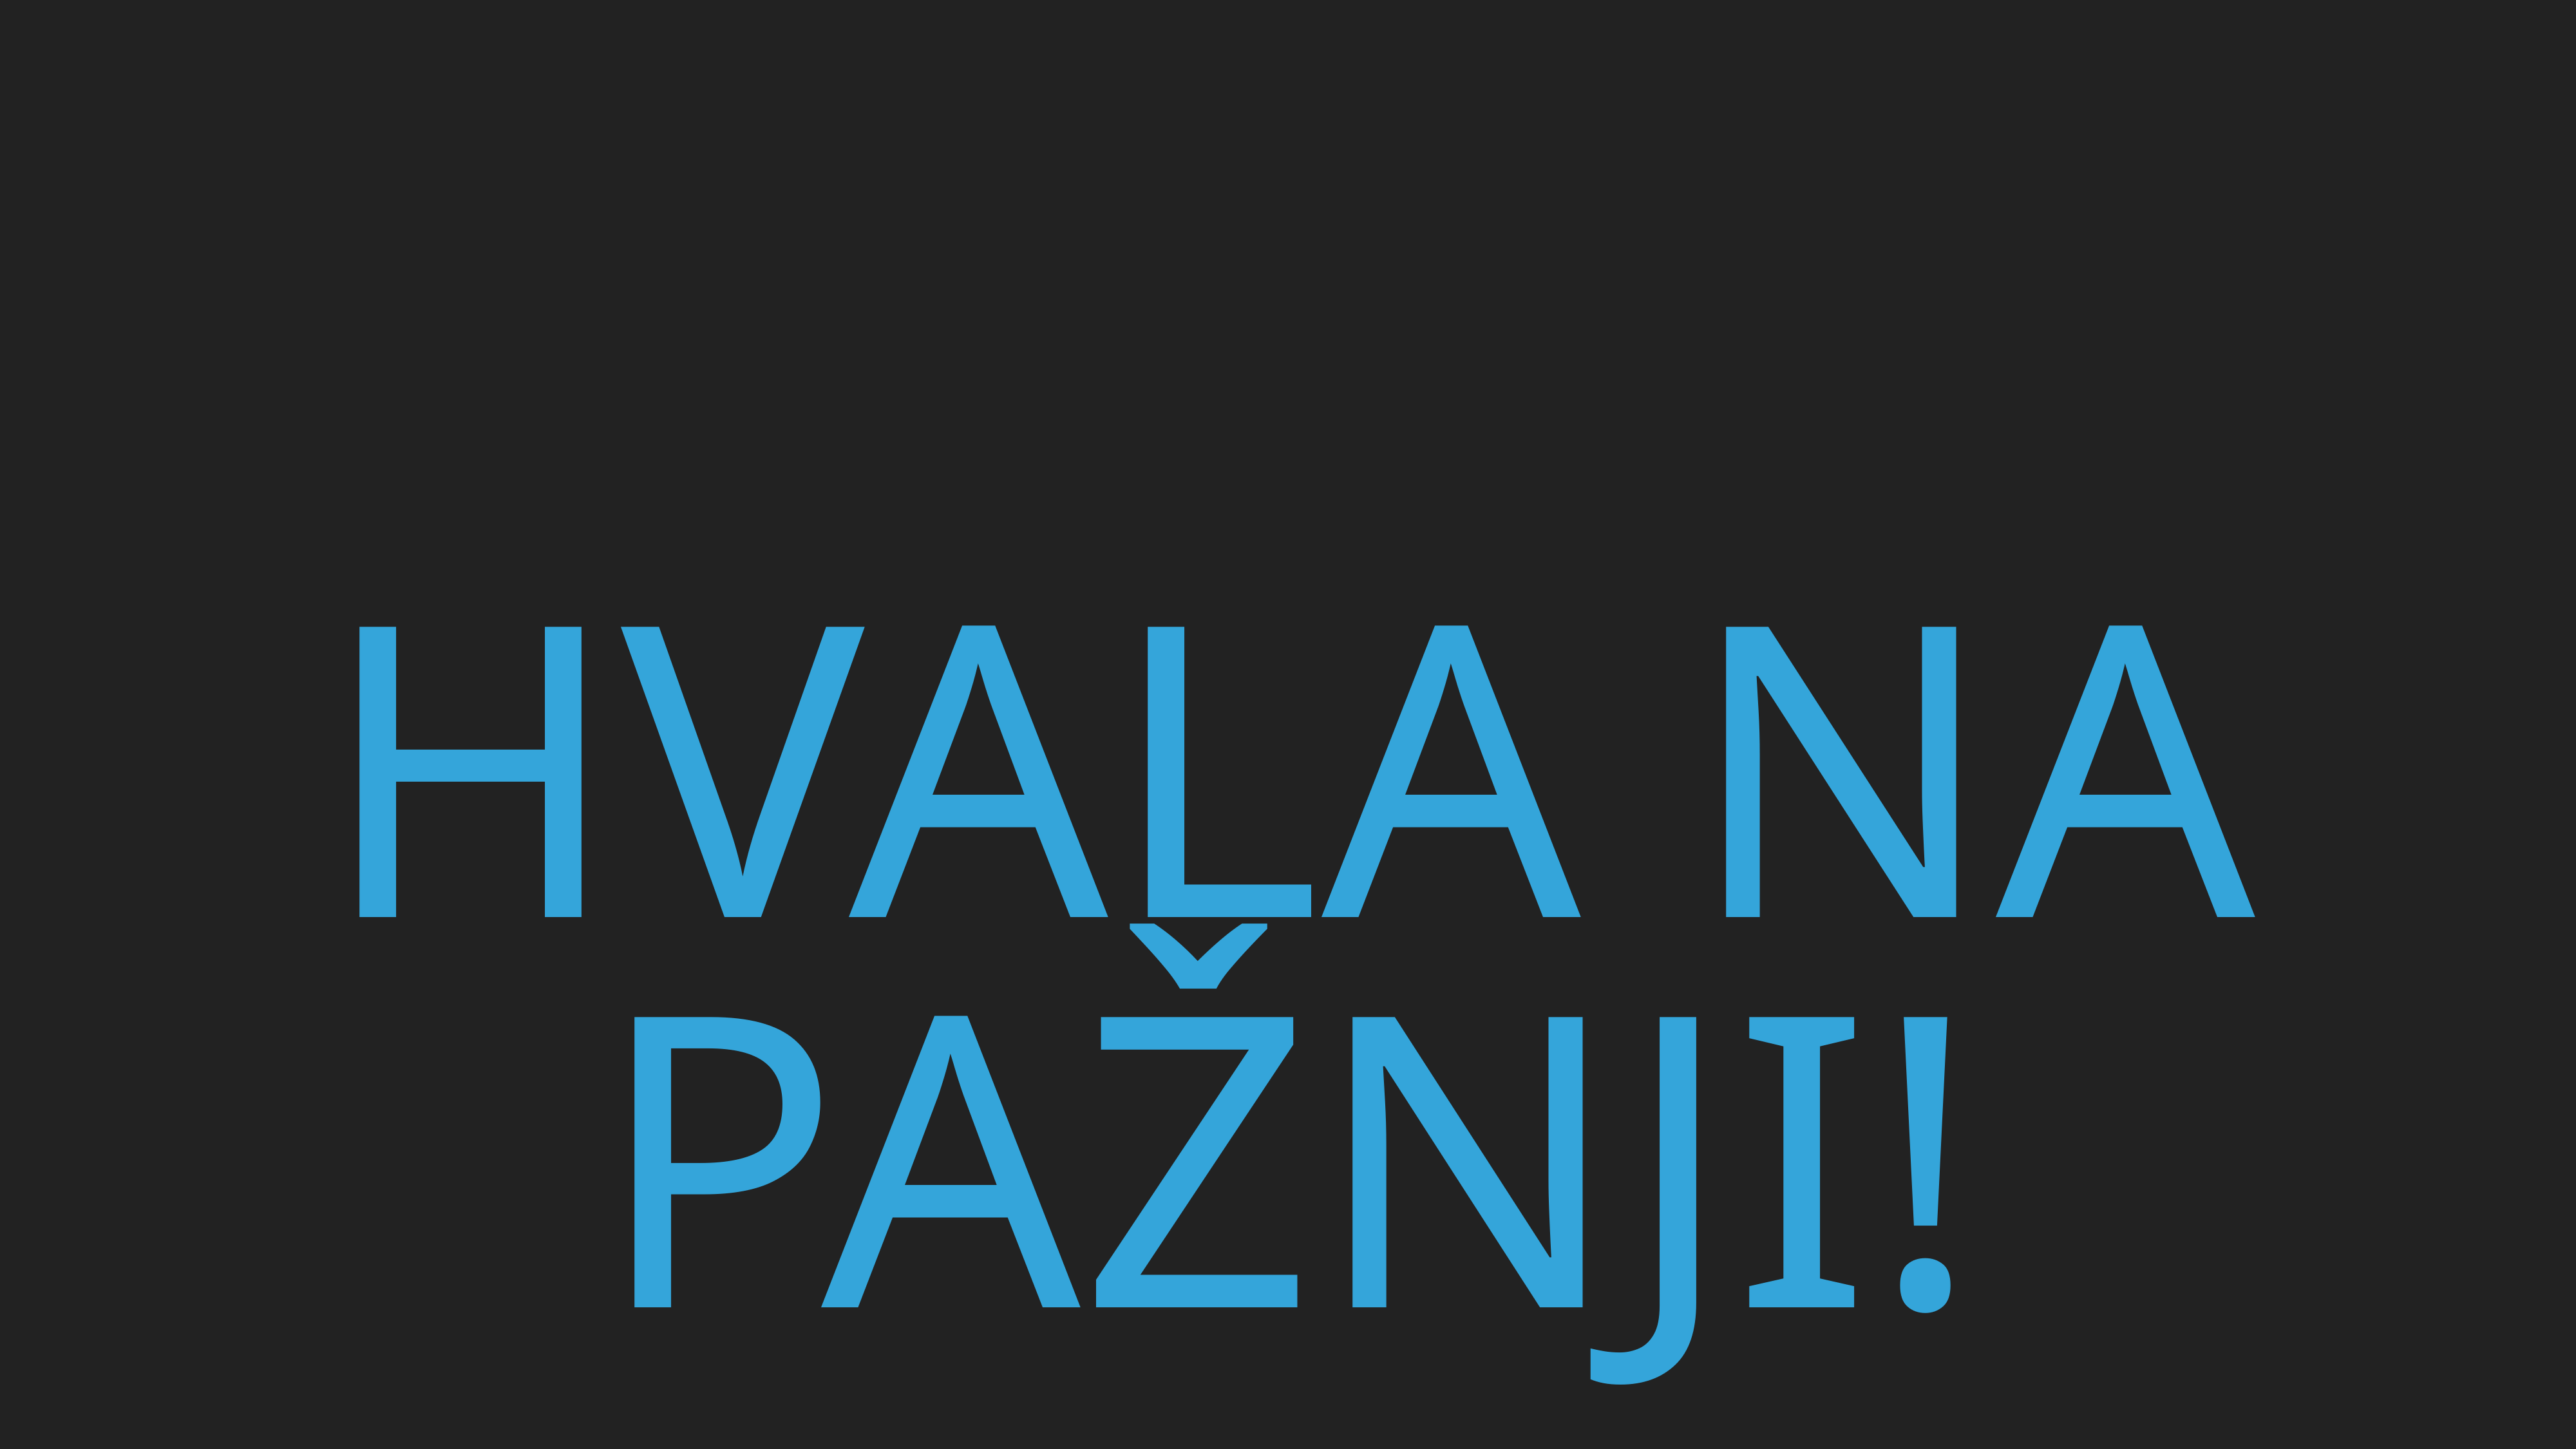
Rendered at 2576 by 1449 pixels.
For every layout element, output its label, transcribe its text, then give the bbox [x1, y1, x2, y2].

title Hvala na pažnji! [80, 599, 2496, 1271]
